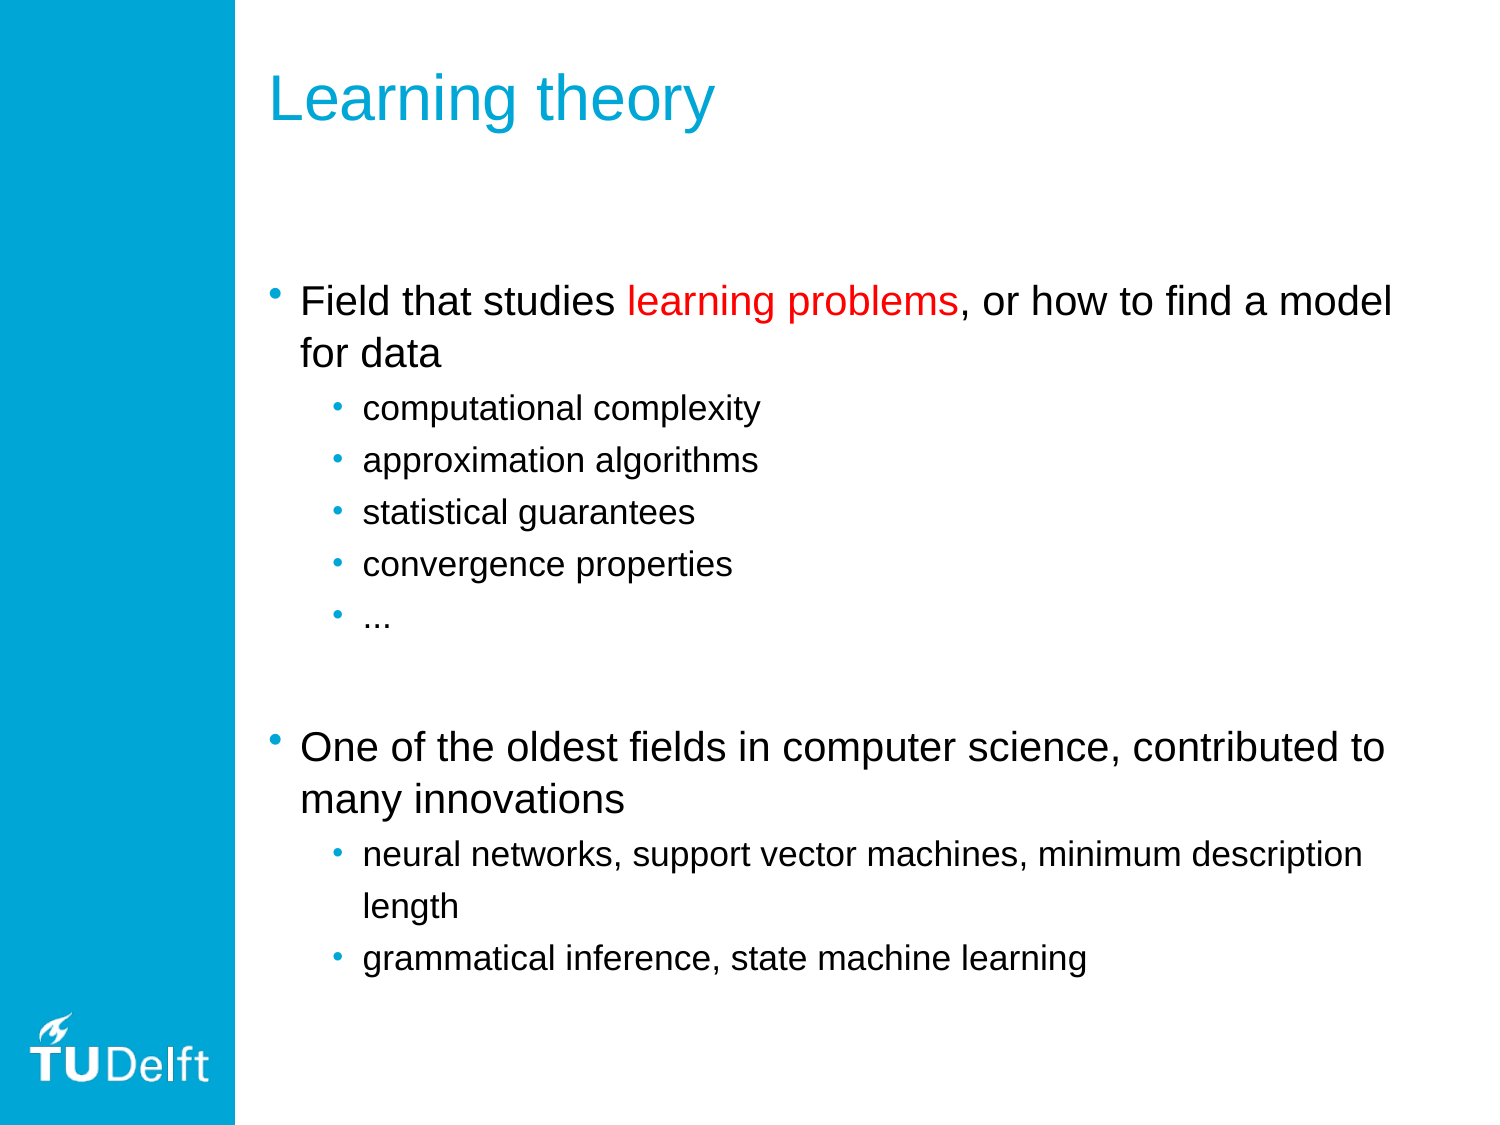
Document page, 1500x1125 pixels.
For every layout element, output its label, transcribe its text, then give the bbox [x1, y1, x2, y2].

title Learning theory [268, 55, 1423, 231]
list Field that studies learning problems, or how to find a model for data computational complexity approximation algorithms statistical guarantees convergence properties ... One of the oldest fields in computer science, contributed to many innovations neural networks, support vector machines, minimum description length grammatical inference, state machine learning [268, 271, 1423, 1061]
